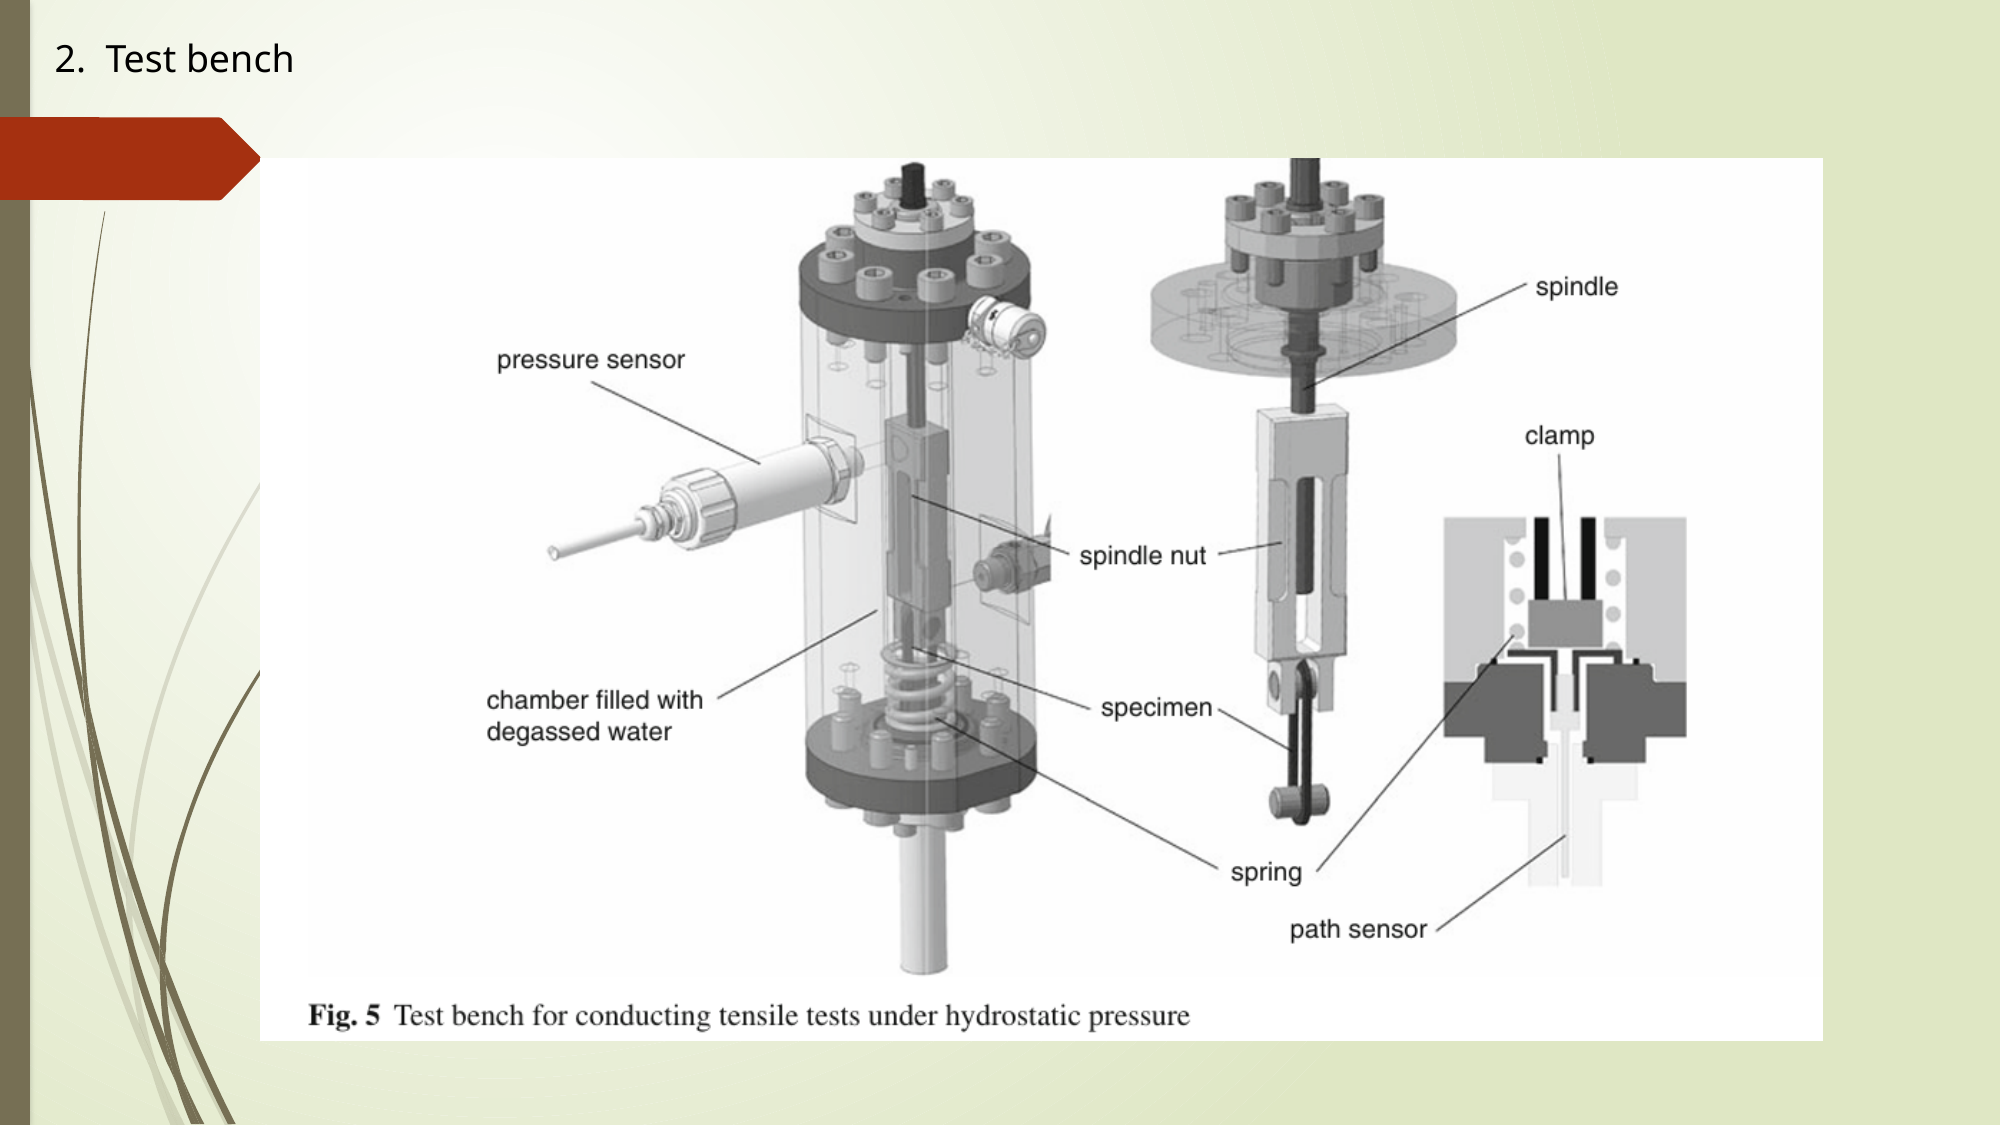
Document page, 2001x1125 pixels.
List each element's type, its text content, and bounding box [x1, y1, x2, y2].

text_box 2. Test bench [39, 27, 1042, 88]
picture [259, 158, 1823, 1042]
